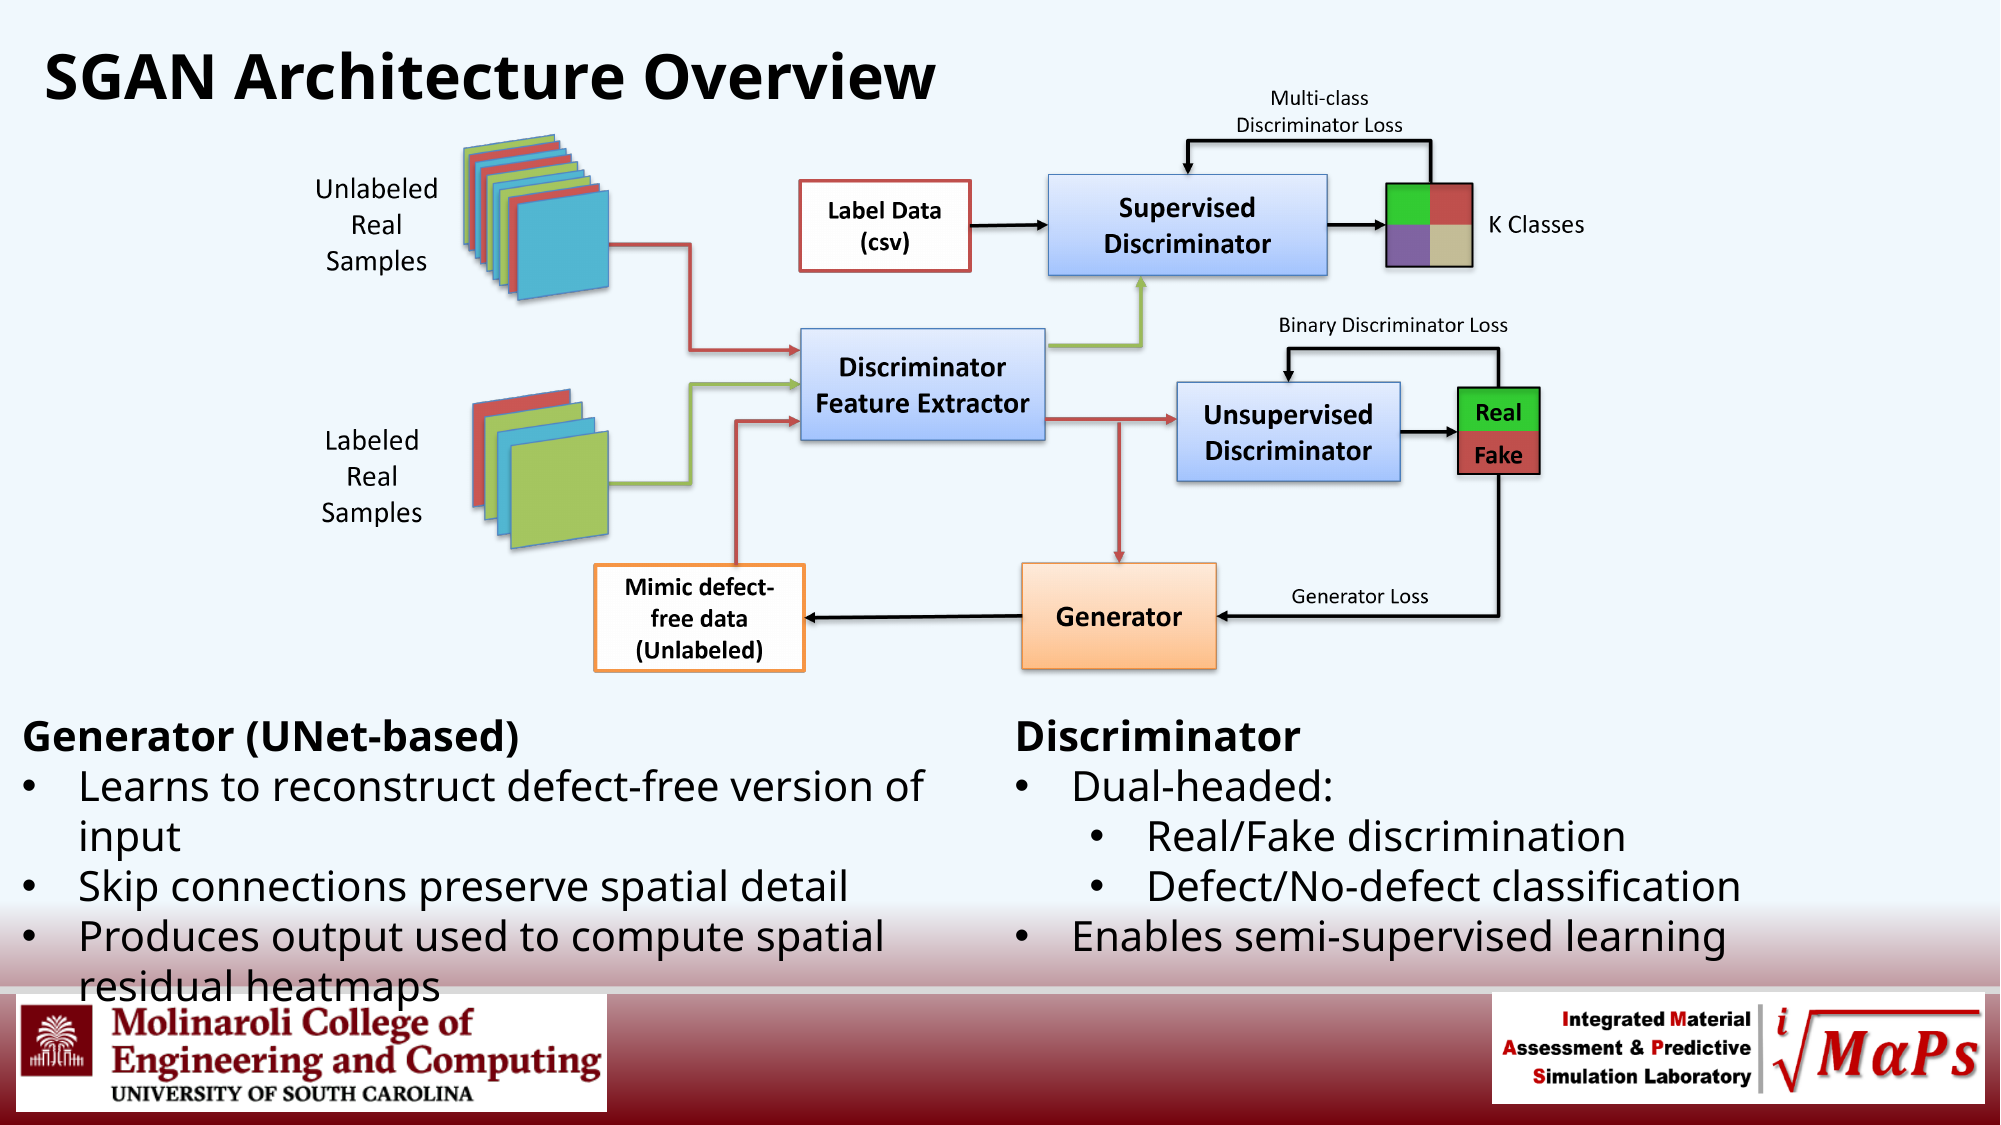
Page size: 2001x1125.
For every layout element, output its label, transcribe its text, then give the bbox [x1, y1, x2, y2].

picture [1492, 992, 1985, 1104]
picture [15, 1018, 608, 1113]
picture [285, 77, 1602, 681]
text_box Discriminator Dual-headed: Real/Fake discrimination Defect/No-defect classification Enables semi-supervised learning [999, 702, 1970, 968]
text_box SGAN Architecture Overview [30, 29, 1925, 120]
text_box Generator (UNet-based) Learns to reconstruct defect-free version of input Skip connections preserve spatial detail Produces output used to compute spatial residual heatmaps [7, 702, 978, 1018]
